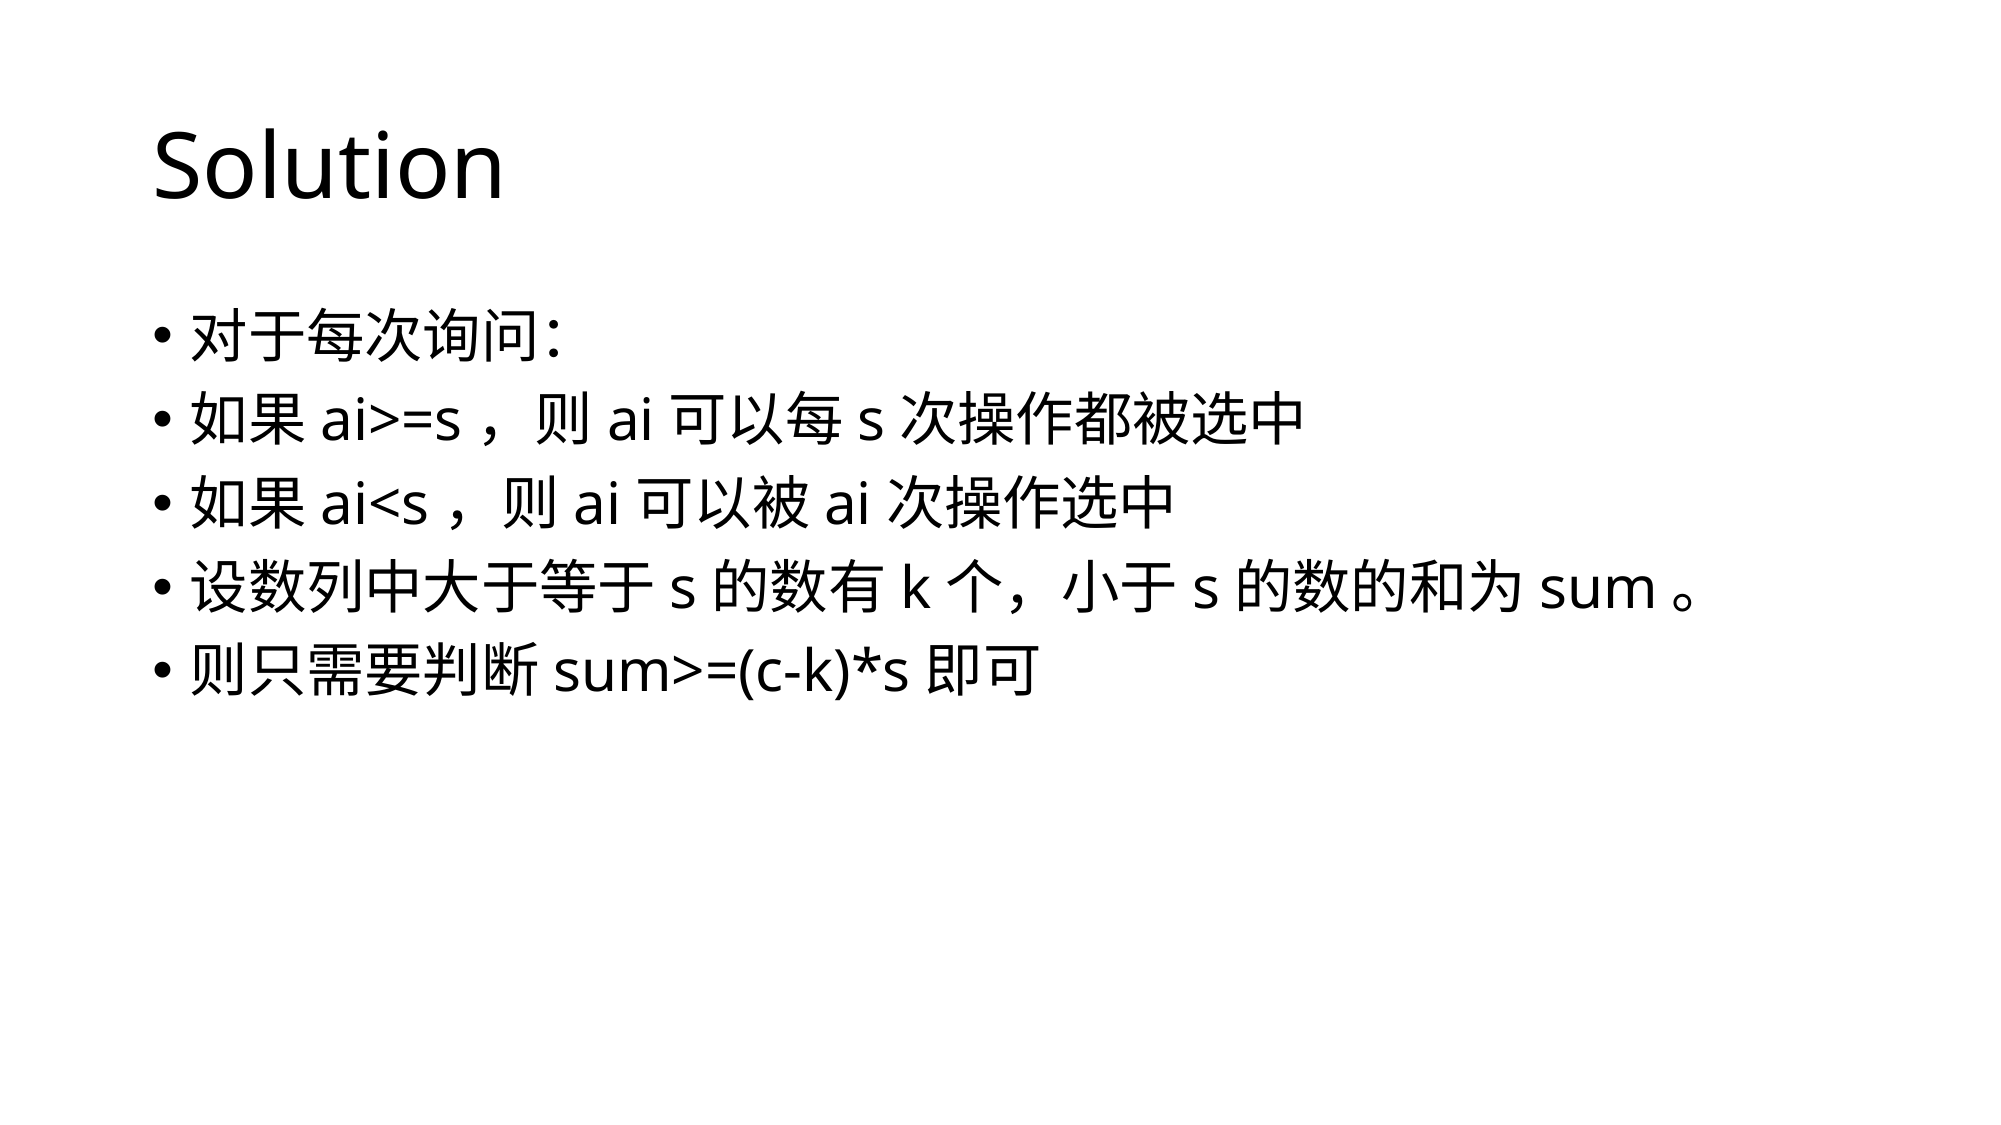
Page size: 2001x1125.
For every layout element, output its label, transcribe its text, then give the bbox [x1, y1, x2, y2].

title Solution [137, 59, 1863, 278]
list 对于每次询问： 如果ai>=s，则ai可以每s次操作都被选中 如果ai<s，则ai可以被ai次操作选中 设数列中大于等于s的数有k个，小于s的数的和为sum。 则只需要判断sum>=(c-k)*s即可 [137, 299, 1863, 1014]
